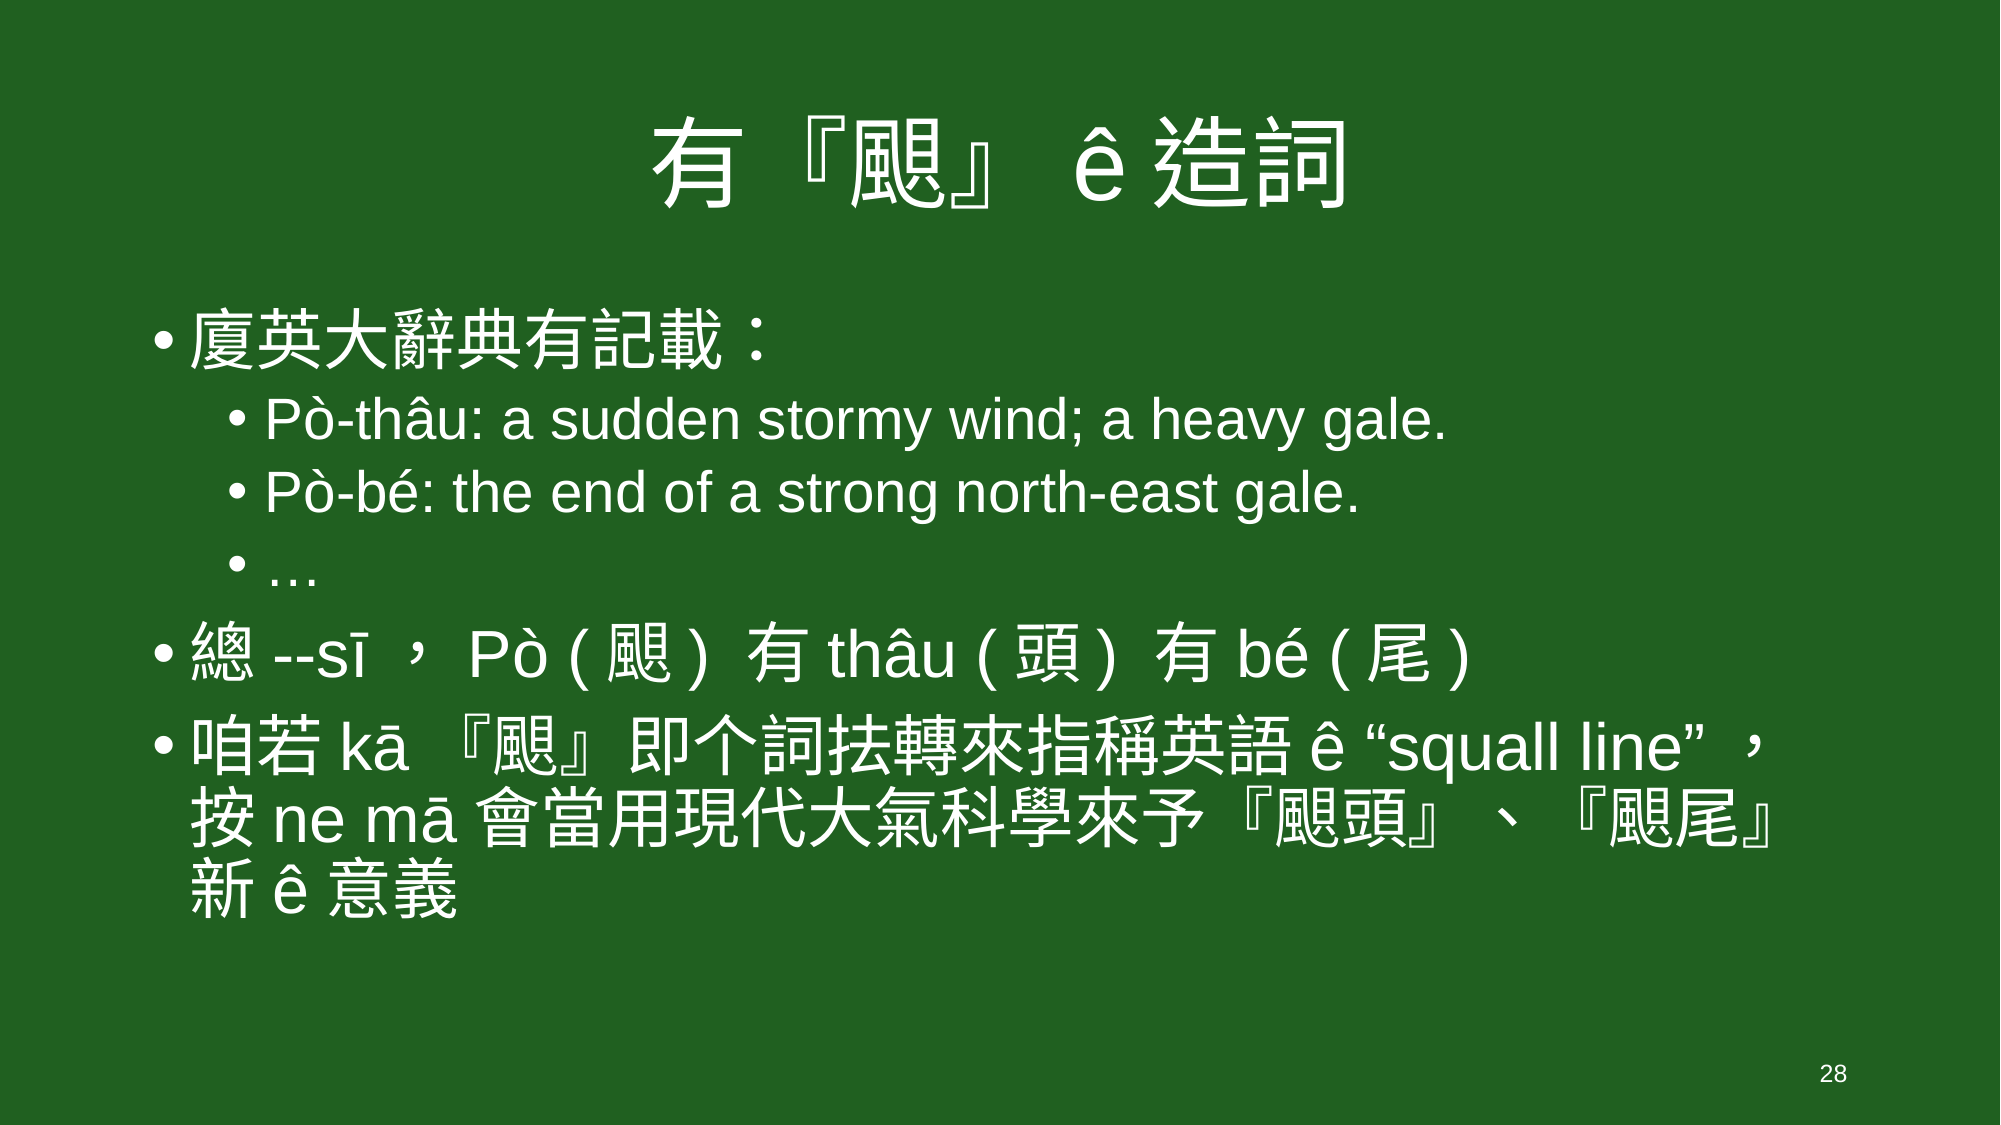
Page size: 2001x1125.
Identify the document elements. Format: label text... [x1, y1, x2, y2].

slide_number 28 [1412, 1042, 1863, 1103]
title 有『𩗗』ê造詞 [137, 59, 1863, 278]
list 廈英大辭典有記載： Pò-thâu: a sudden stormy wind; a heavy gale. Pò-bé: the end of a strong north-east gale. … 總--sī，Pò (𩗗) 有thâu (頭) 有bé (尾) 咱若kā『𩗗』即个詞抾轉來指稱英語ê “squall line”，按ne mā會當用現代大氣科學來予『𩗗頭』、『𩗗尾』新ê意義 [137, 299, 1863, 1014]
